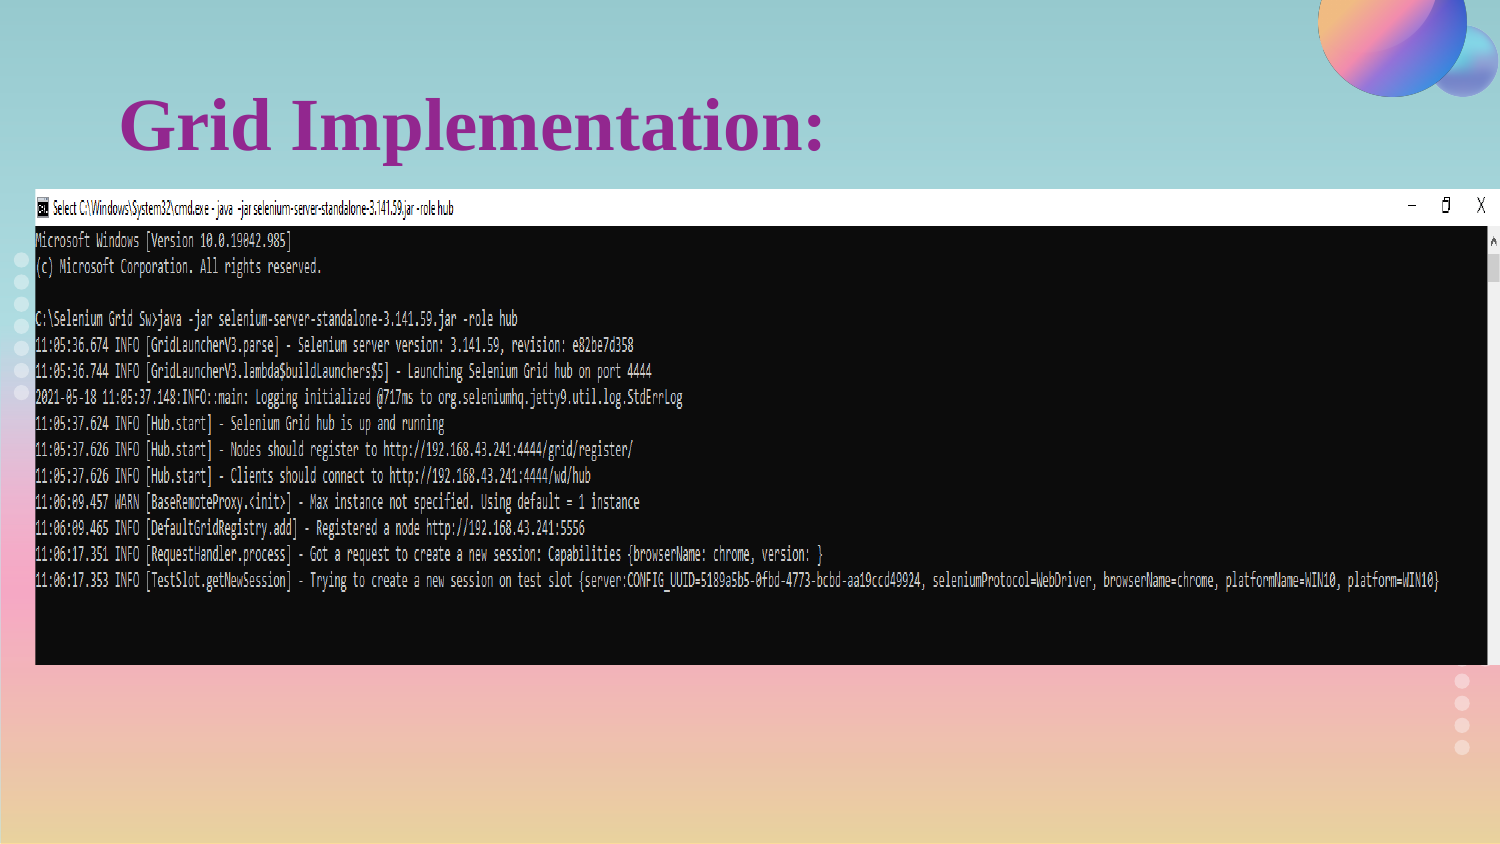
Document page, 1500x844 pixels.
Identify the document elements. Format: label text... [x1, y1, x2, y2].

picture [0, 0, 1500, 844]
title Grid Implementation: [118, 72, 1382, 167]
